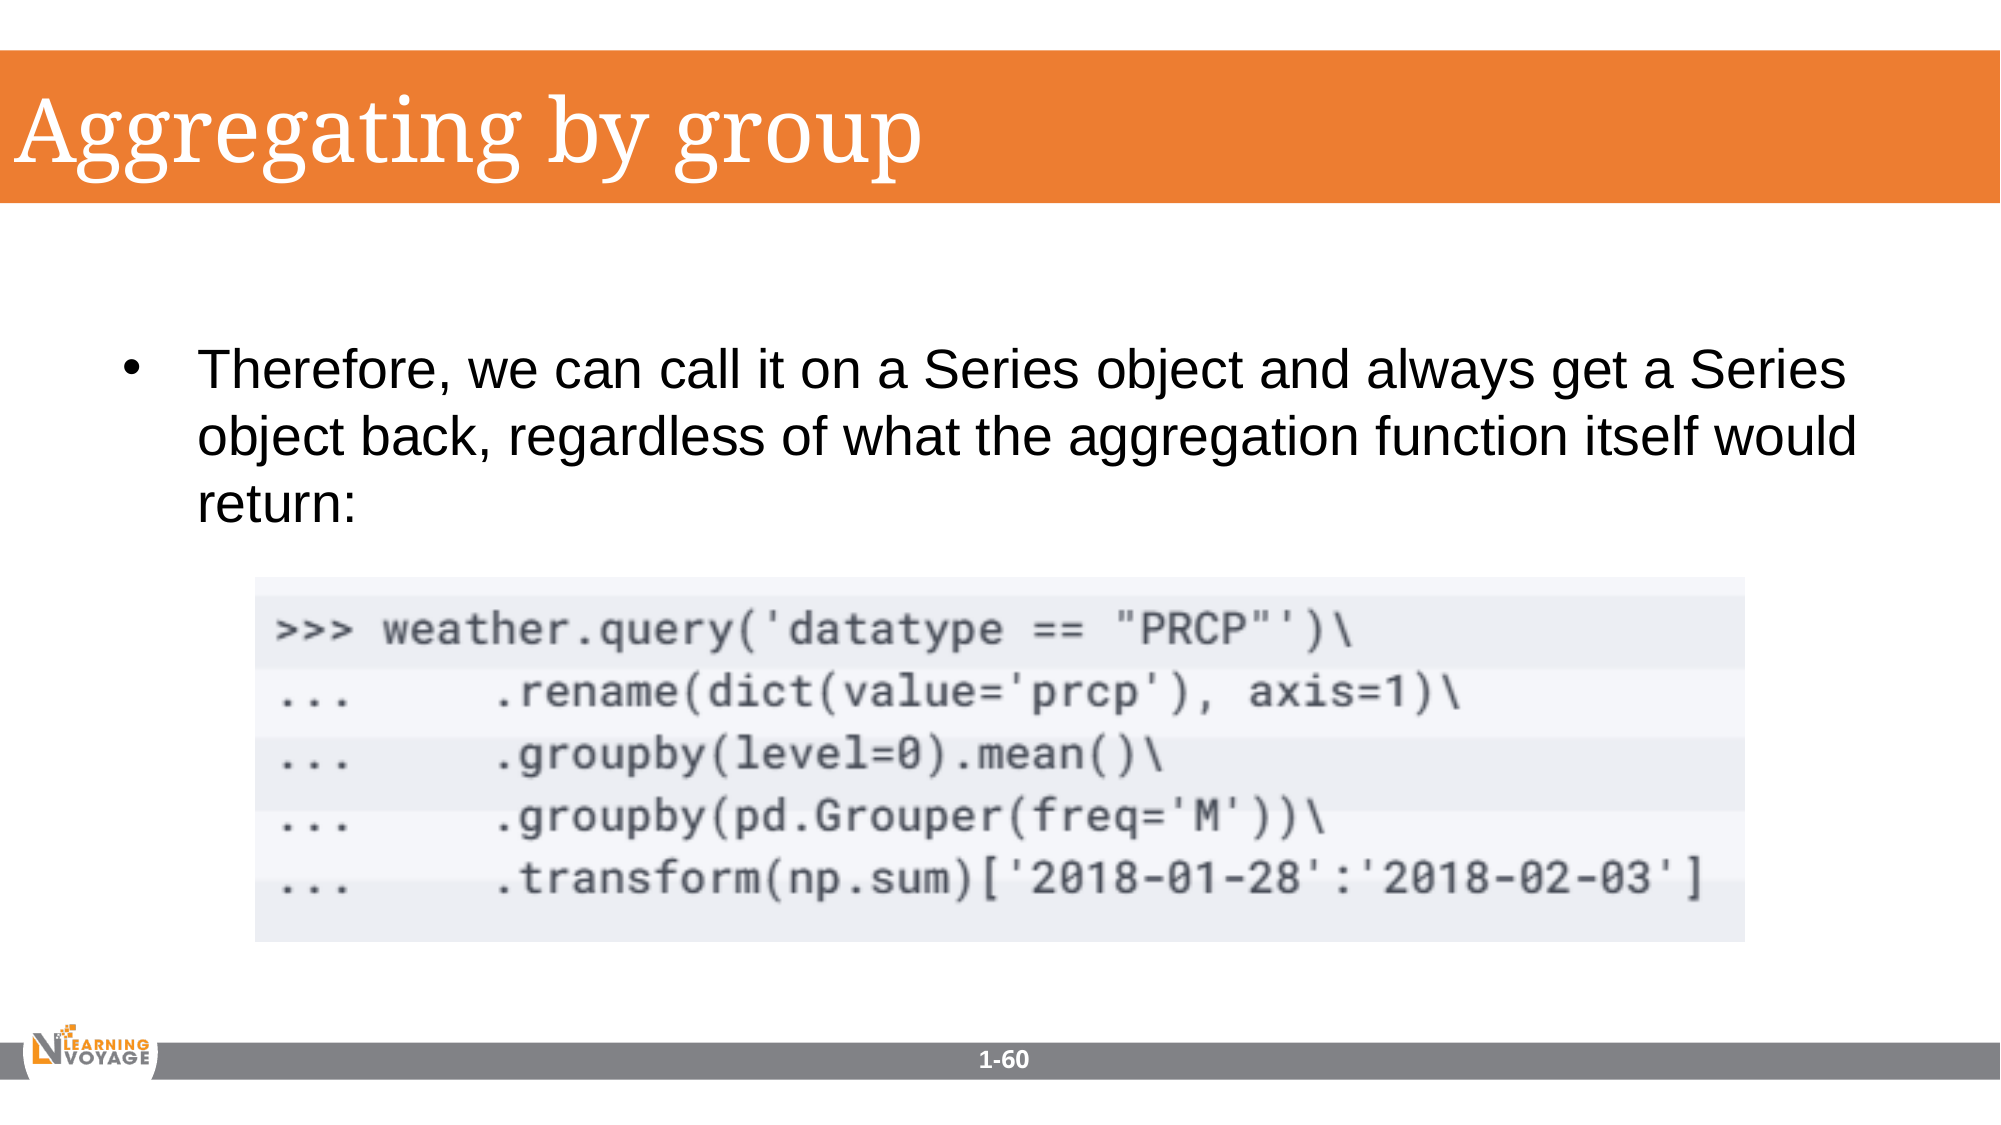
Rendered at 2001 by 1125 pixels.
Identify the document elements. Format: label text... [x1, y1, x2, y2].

picture [0, 942, 192, 1125]
text_box Therefore, we can call it on a Series object and always get a Series object back, regardless of what the aggregation function itself would return: [122, 330, 1878, 534]
slide_number 1-60 [923, 1026, 1045, 1095]
text_box Aggregating by group [0, 49, 2000, 204]
picture [255, 577, 1745, 942]
